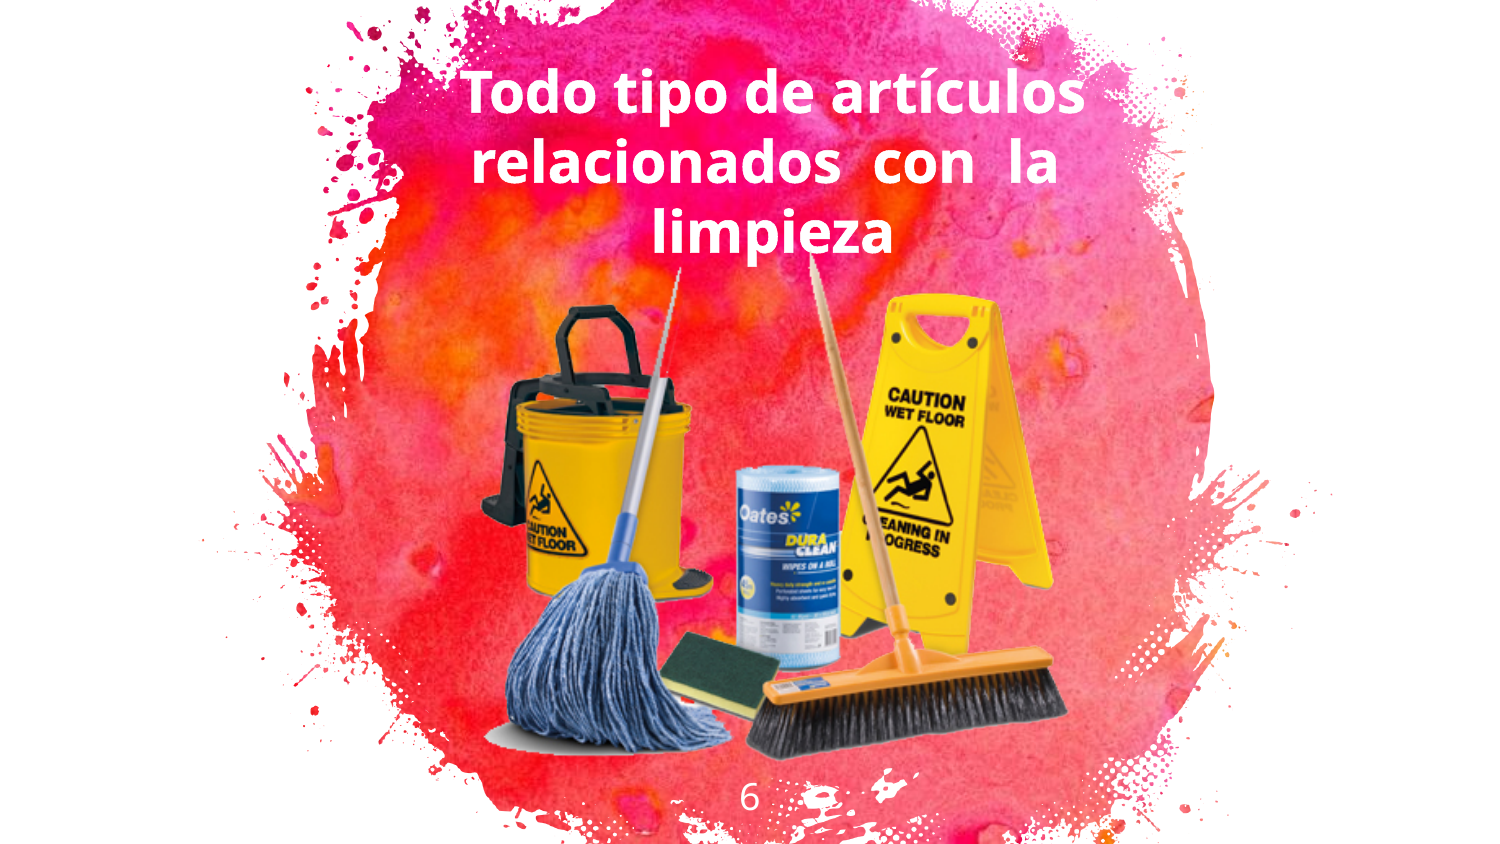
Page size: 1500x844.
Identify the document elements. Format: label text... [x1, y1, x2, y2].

slide_number 6 [705, 806, 795, 832]
subtitle Todo tipo de artículos relacionados con la limpieza [370, 39, 1176, 261]
picture [0, 0, 1500, 844]
